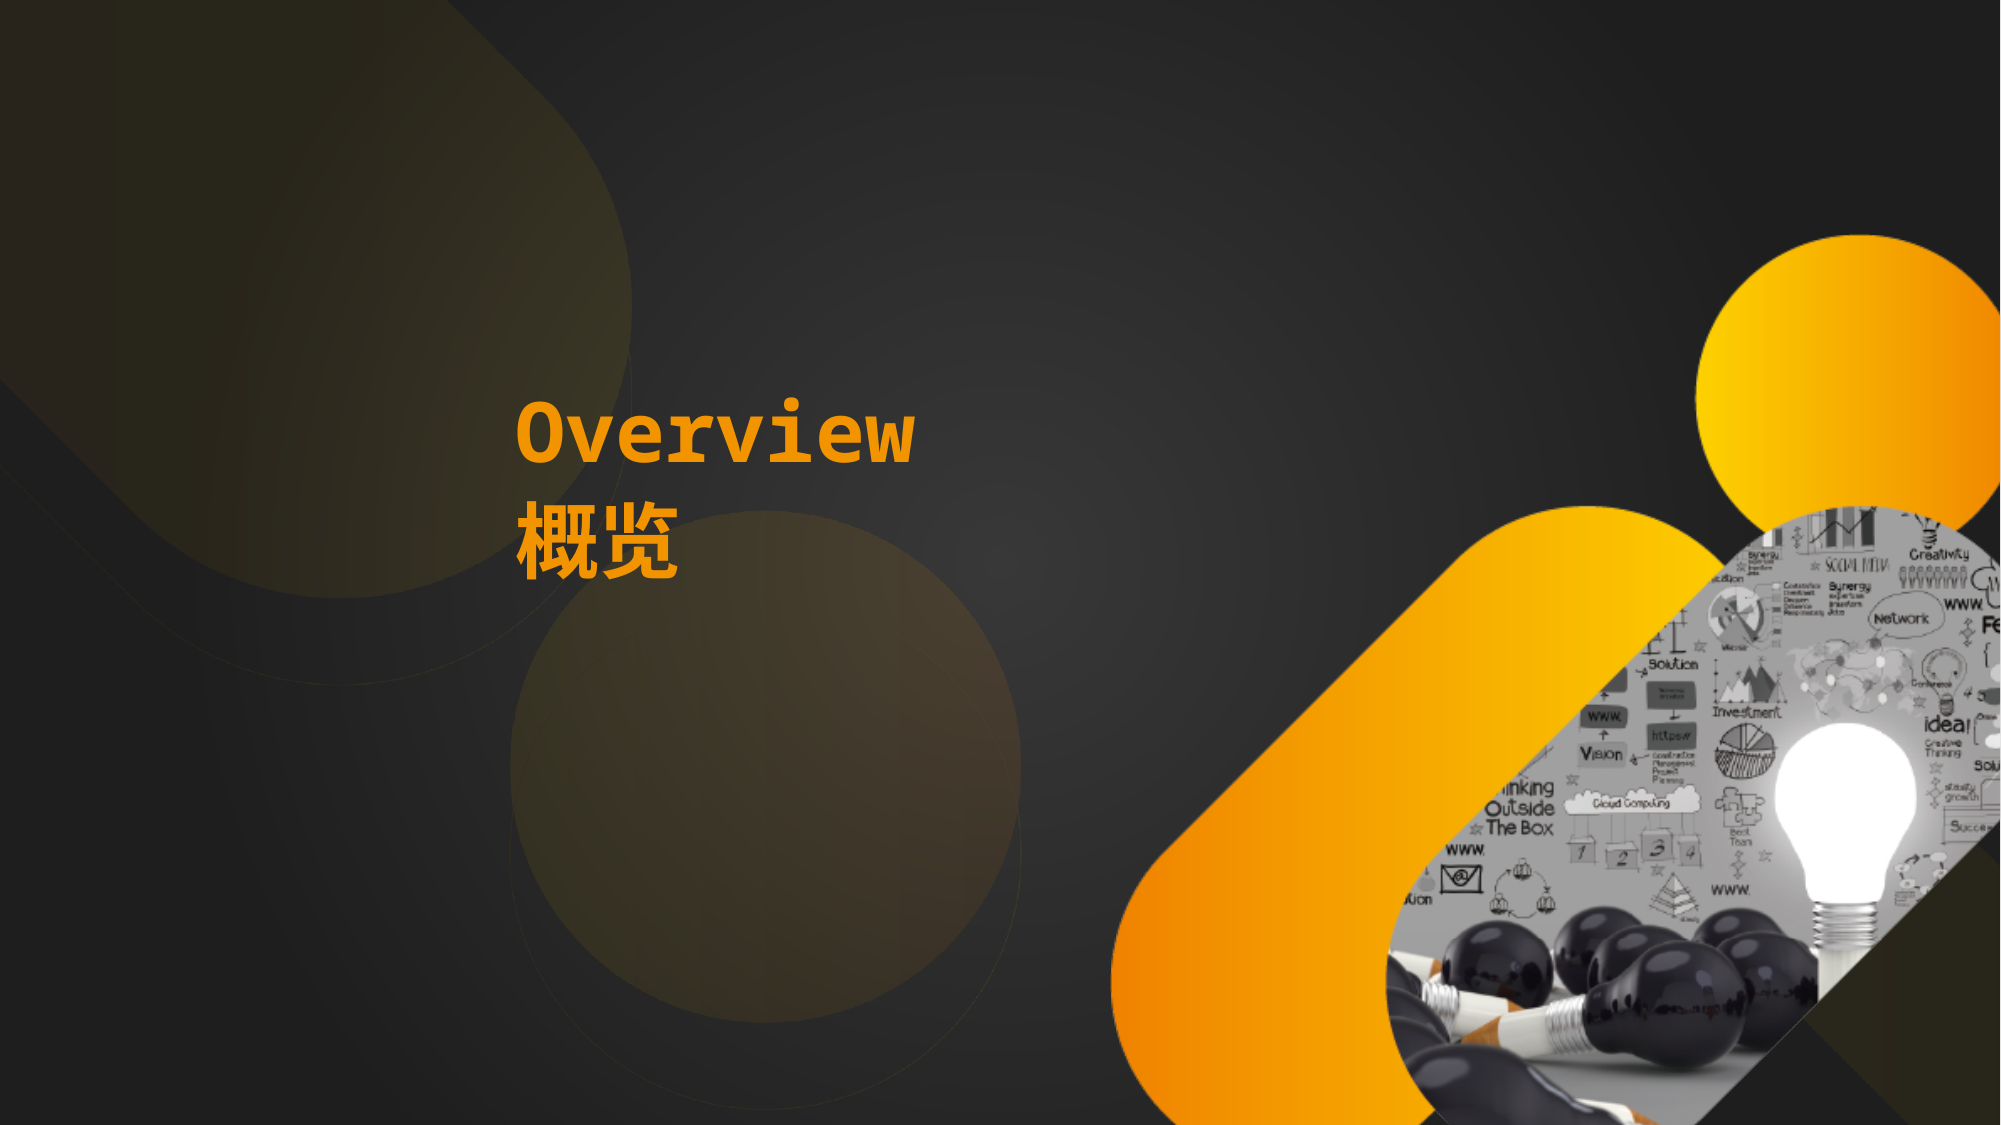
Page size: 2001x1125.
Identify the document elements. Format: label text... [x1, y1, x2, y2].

picture [0, 0, 2001, 1125]
text_box Overview 概览 [500, 362, 1349, 597]
